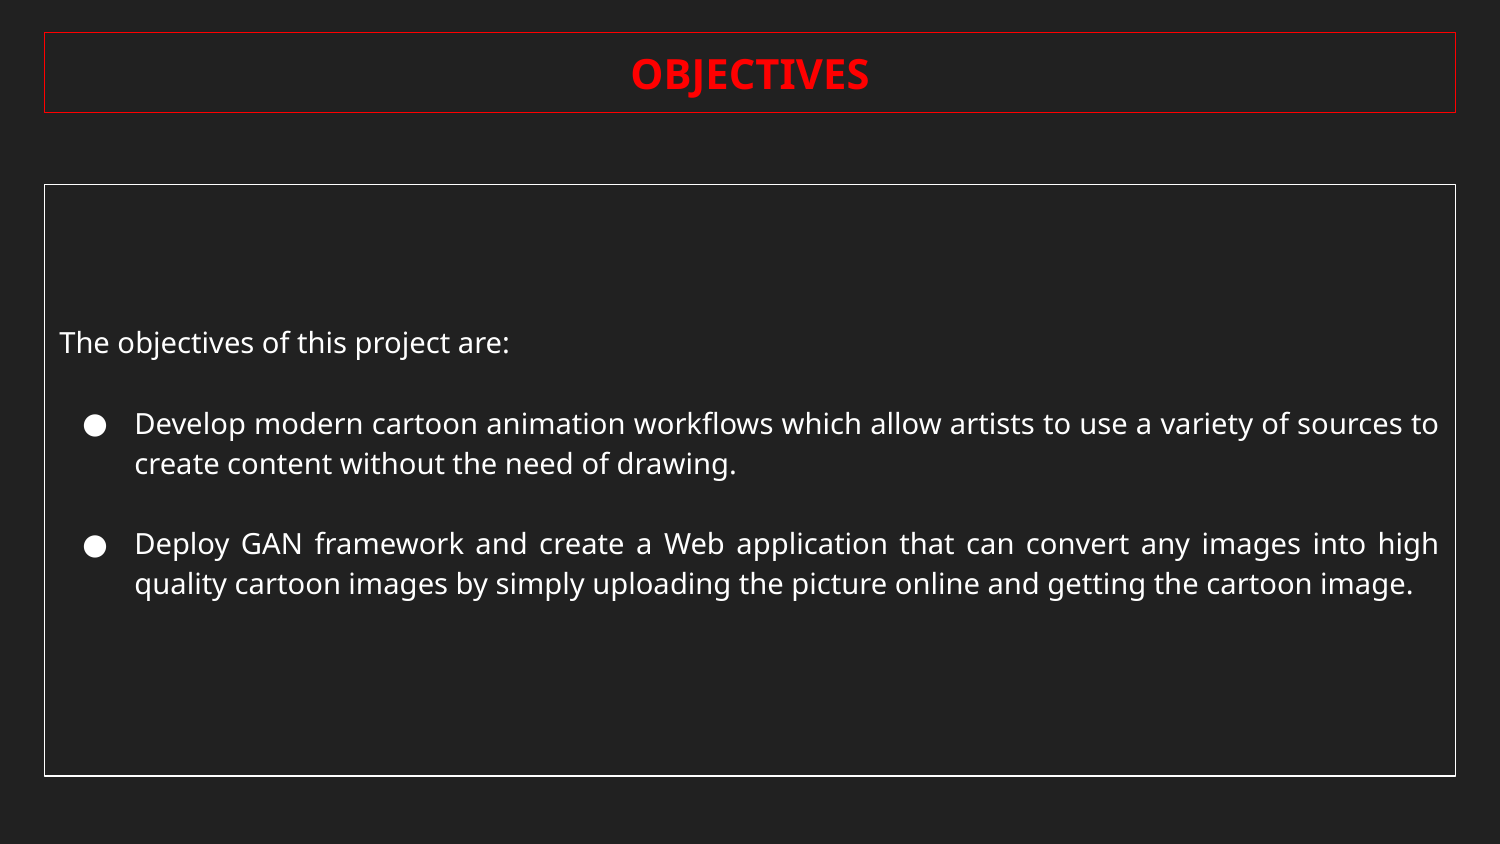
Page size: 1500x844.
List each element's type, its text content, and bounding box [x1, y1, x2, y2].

text_box The objectives of this project are: Develop modern cartoon animation workflows which allow artists to use a variety of sources to create content without the need of drawing. Deploy GAN framework and create a Web application that can convert any images into high quality cartoon images by simply uploading the picture online and getting the cartoon image. [44, 184, 1456, 776]
text_box OBJECTIVES [44, 32, 1456, 113]
